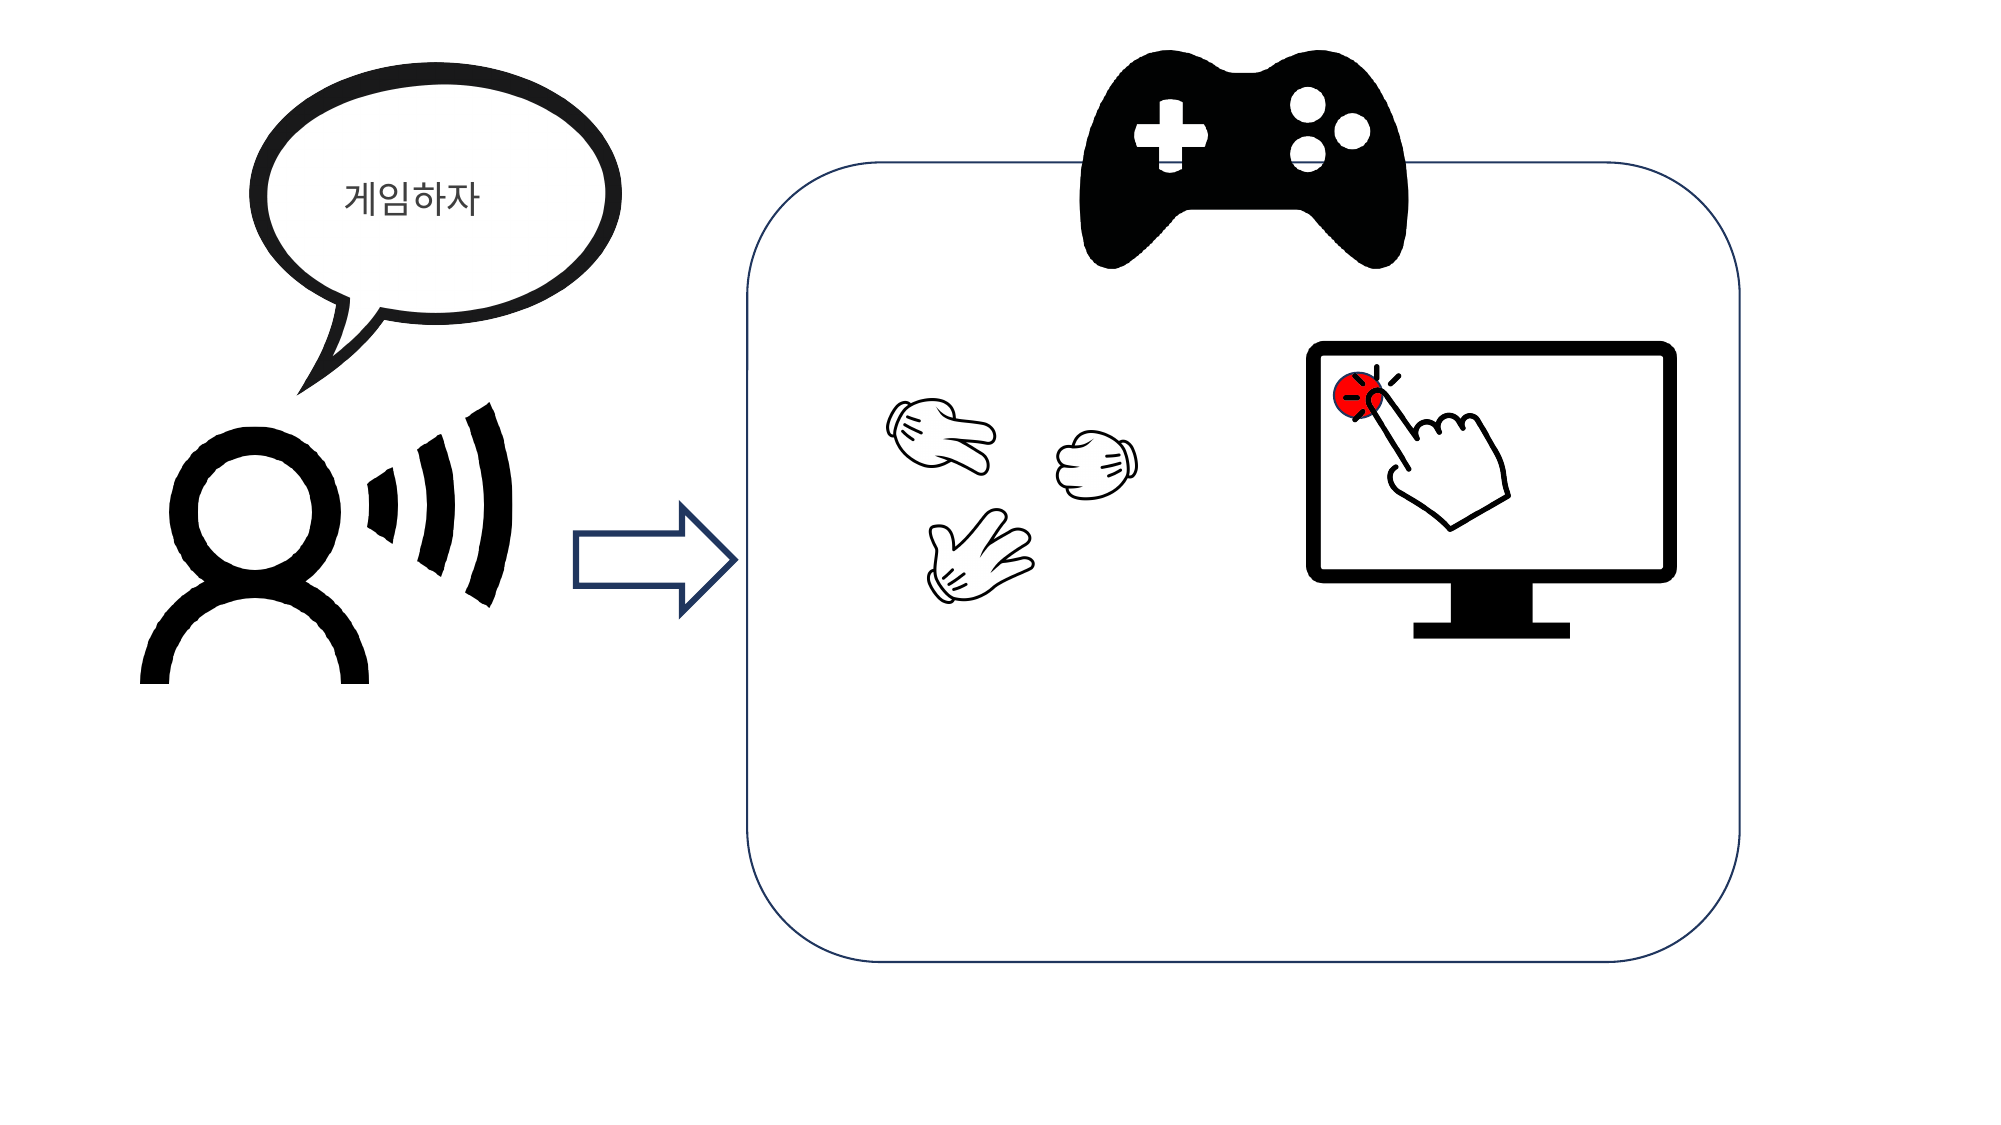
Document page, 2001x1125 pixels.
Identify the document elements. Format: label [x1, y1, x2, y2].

text_box [747, 162, 1740, 963]
picture [1046, 0, 1677, 675]
text_box [575, 507, 735, 612]
picture [886, 398, 1138, 604]
picture [96, 62, 622, 792]
